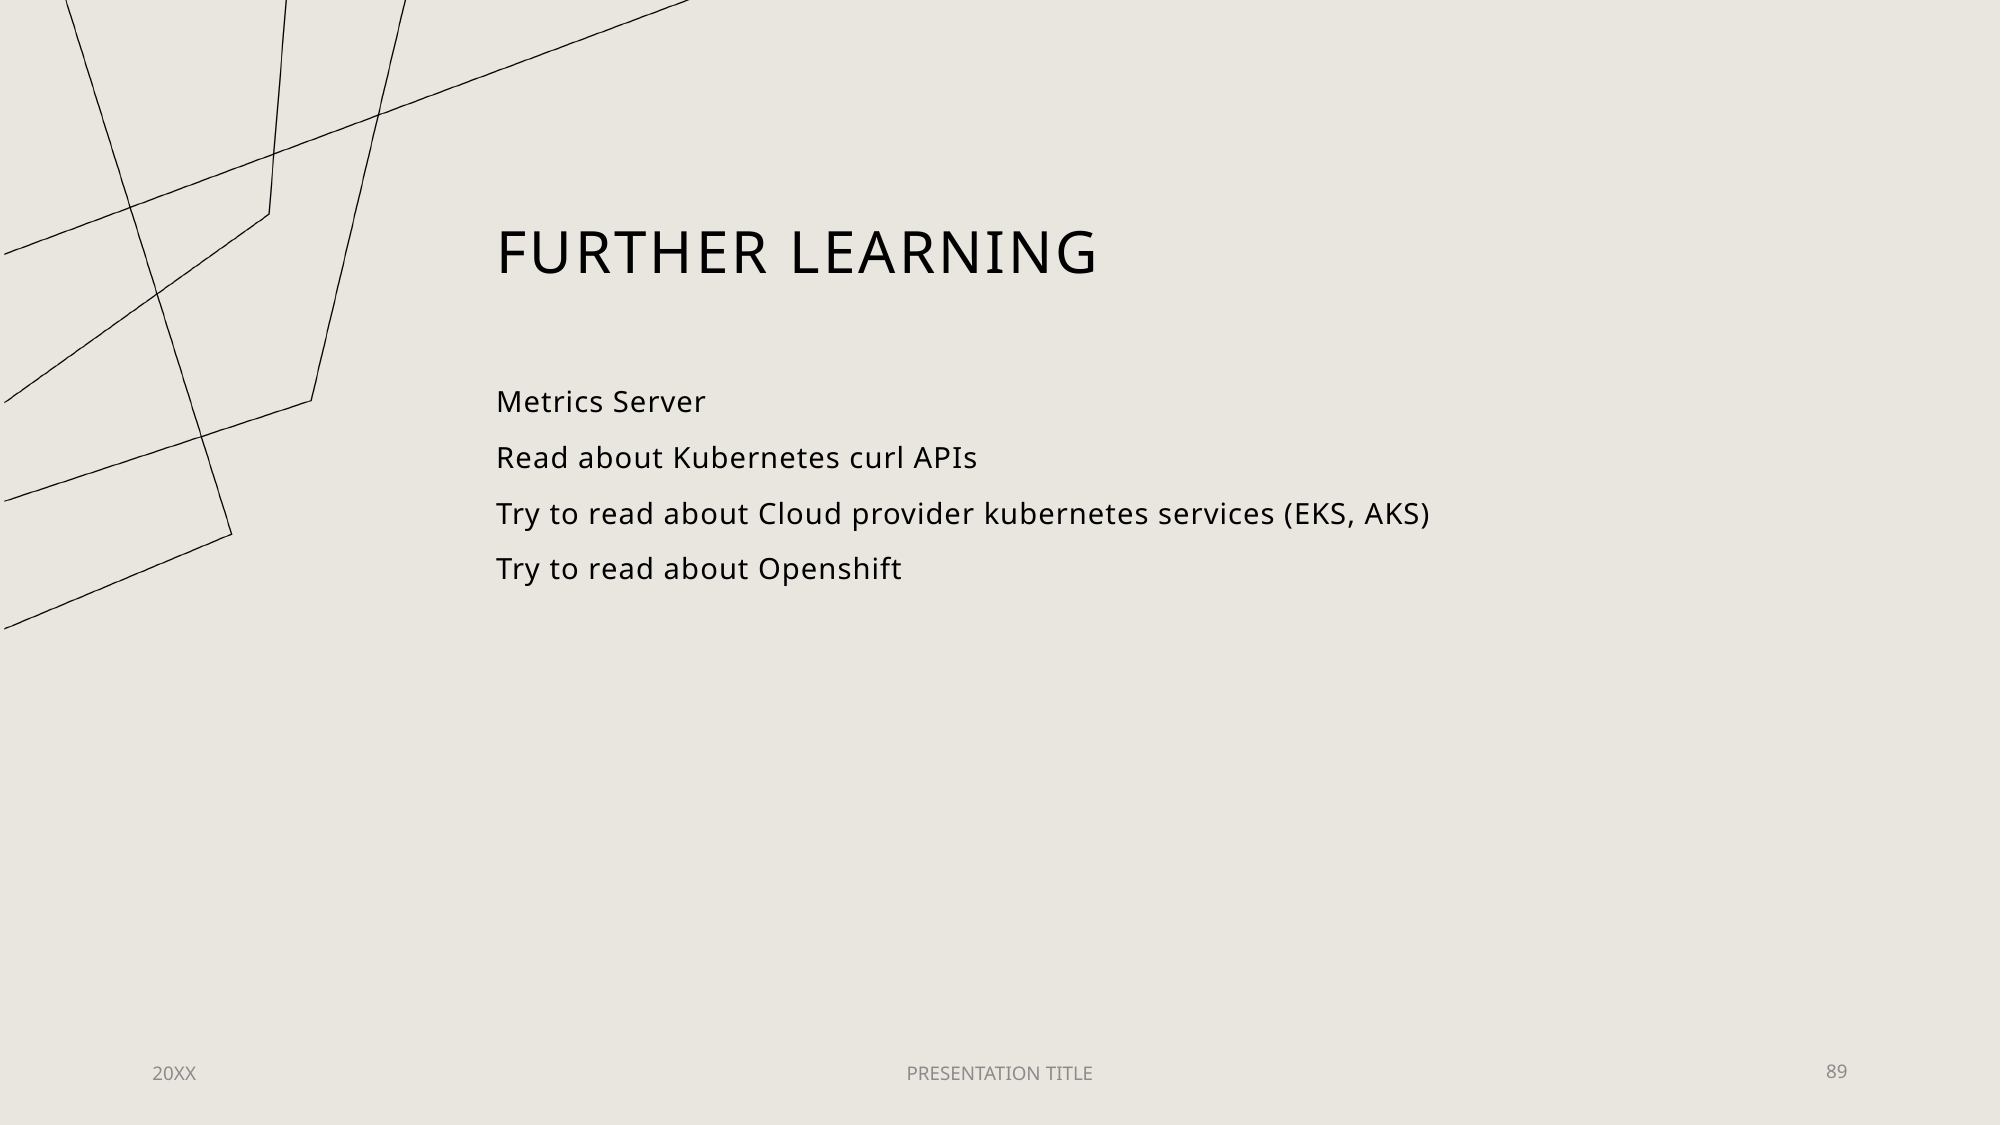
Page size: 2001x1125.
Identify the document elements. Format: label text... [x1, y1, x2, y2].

slide_number 20XX [137, 1042, 588, 1103]
picture [4, 0, 721, 642]
slide_number 89 [1412, 1042, 1863, 1103]
footer PRESENTATION TITLE [662, 1042, 1338, 1103]
list Metrics Server Read about Kubernetes curl APIs Try to read about Cloud provider kubernetes services (EKS, AKS) Try to read about Openshift [481, 375, 1924, 704]
title Further learning [481, 146, 1863, 364]
